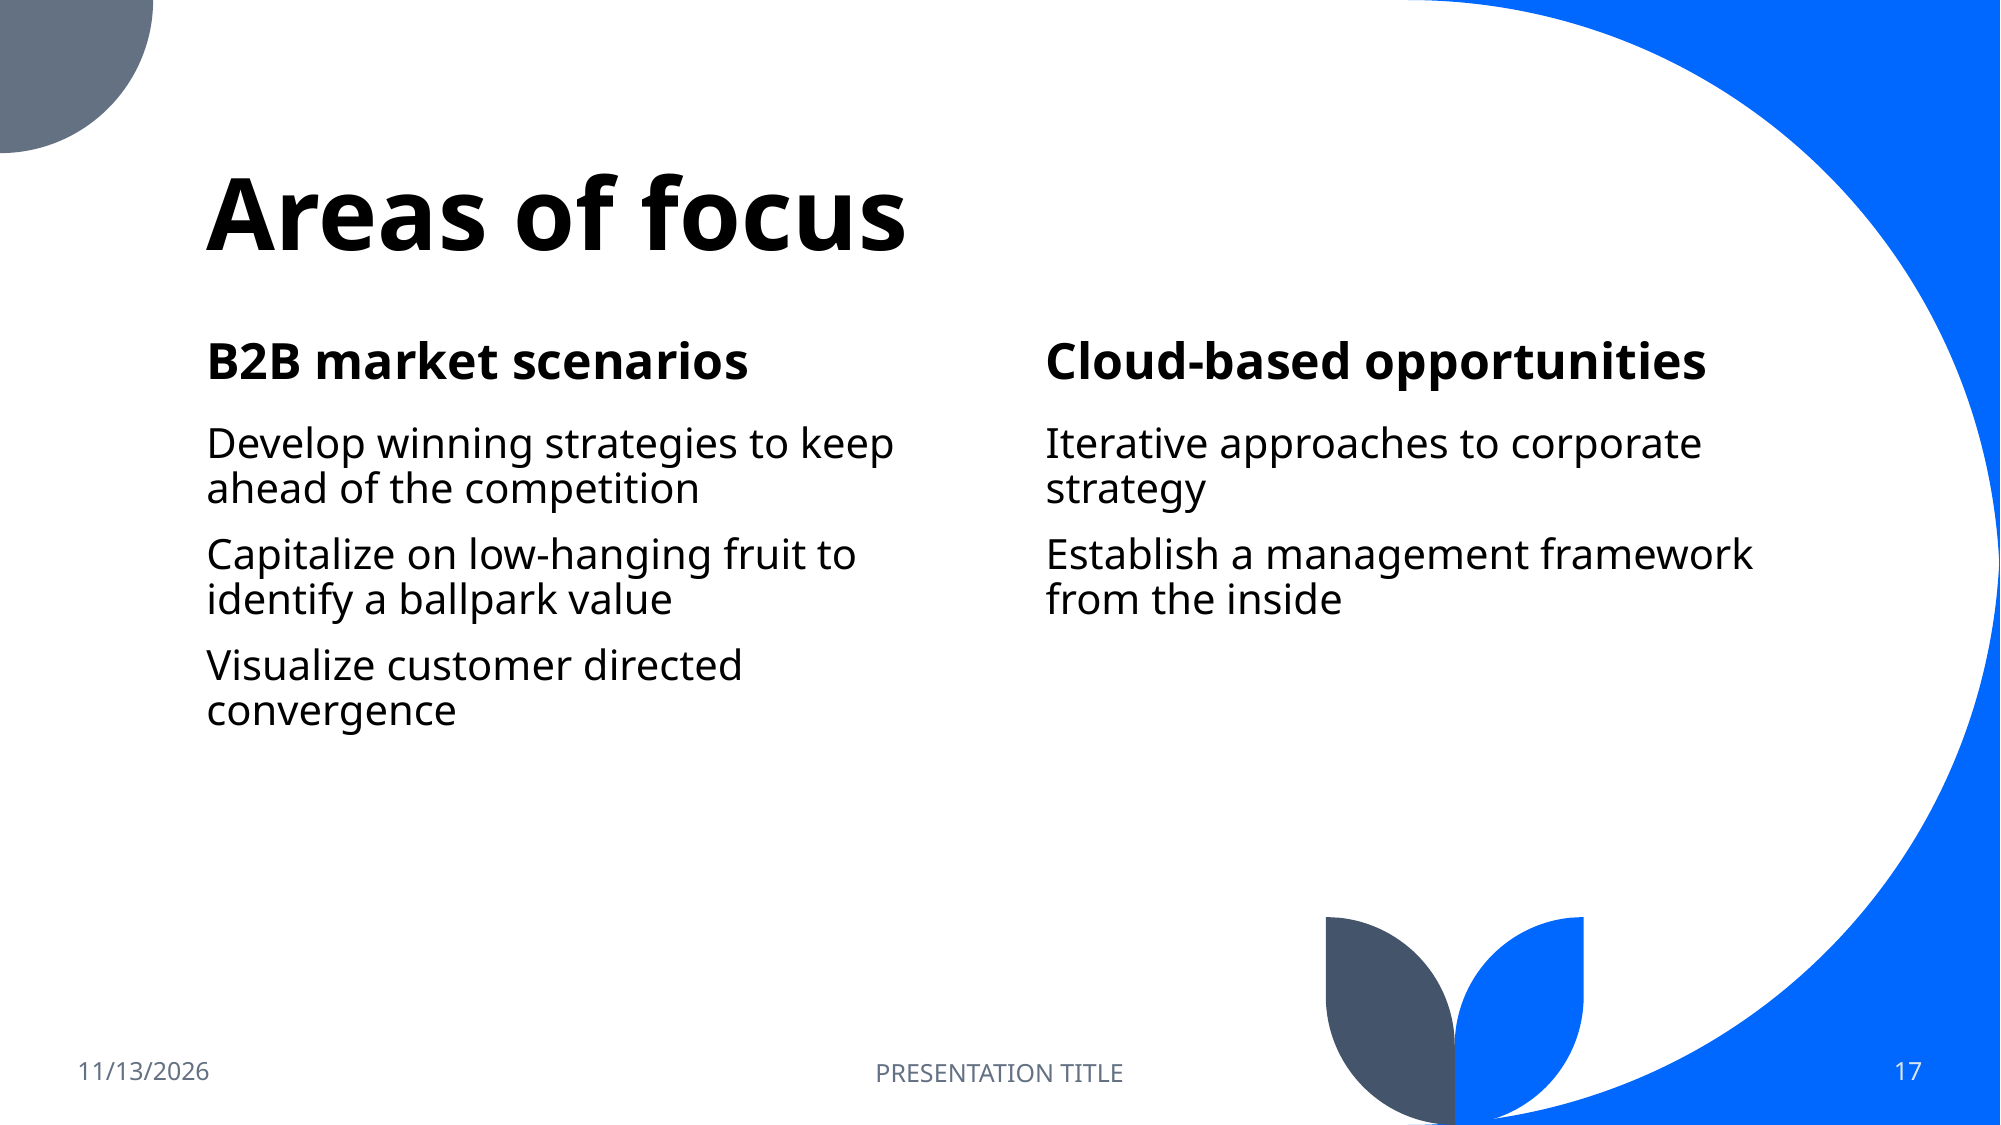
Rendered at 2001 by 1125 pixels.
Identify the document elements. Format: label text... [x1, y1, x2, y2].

title Areas of focus [191, 62, 1796, 280]
list Iterative approaches to corporate strategy Establish a management framework from the inside [1030, 414, 1796, 879]
list Cloud-based opportunities [1030, 328, 1796, 414]
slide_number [62, 1042, 513, 1103]
list Develop winning strategies to keep ahead of the competition Capitalize on low-hanging fruit to identify a ballpark value Visualize customer directed convergence [191, 414, 957, 879]
slide_number 17 [1665, 1042, 1938, 1103]
footer PRESENTATION TITLE [662, 1042, 1338, 1103]
list B2B market scenarios [191, 328, 957, 414]
